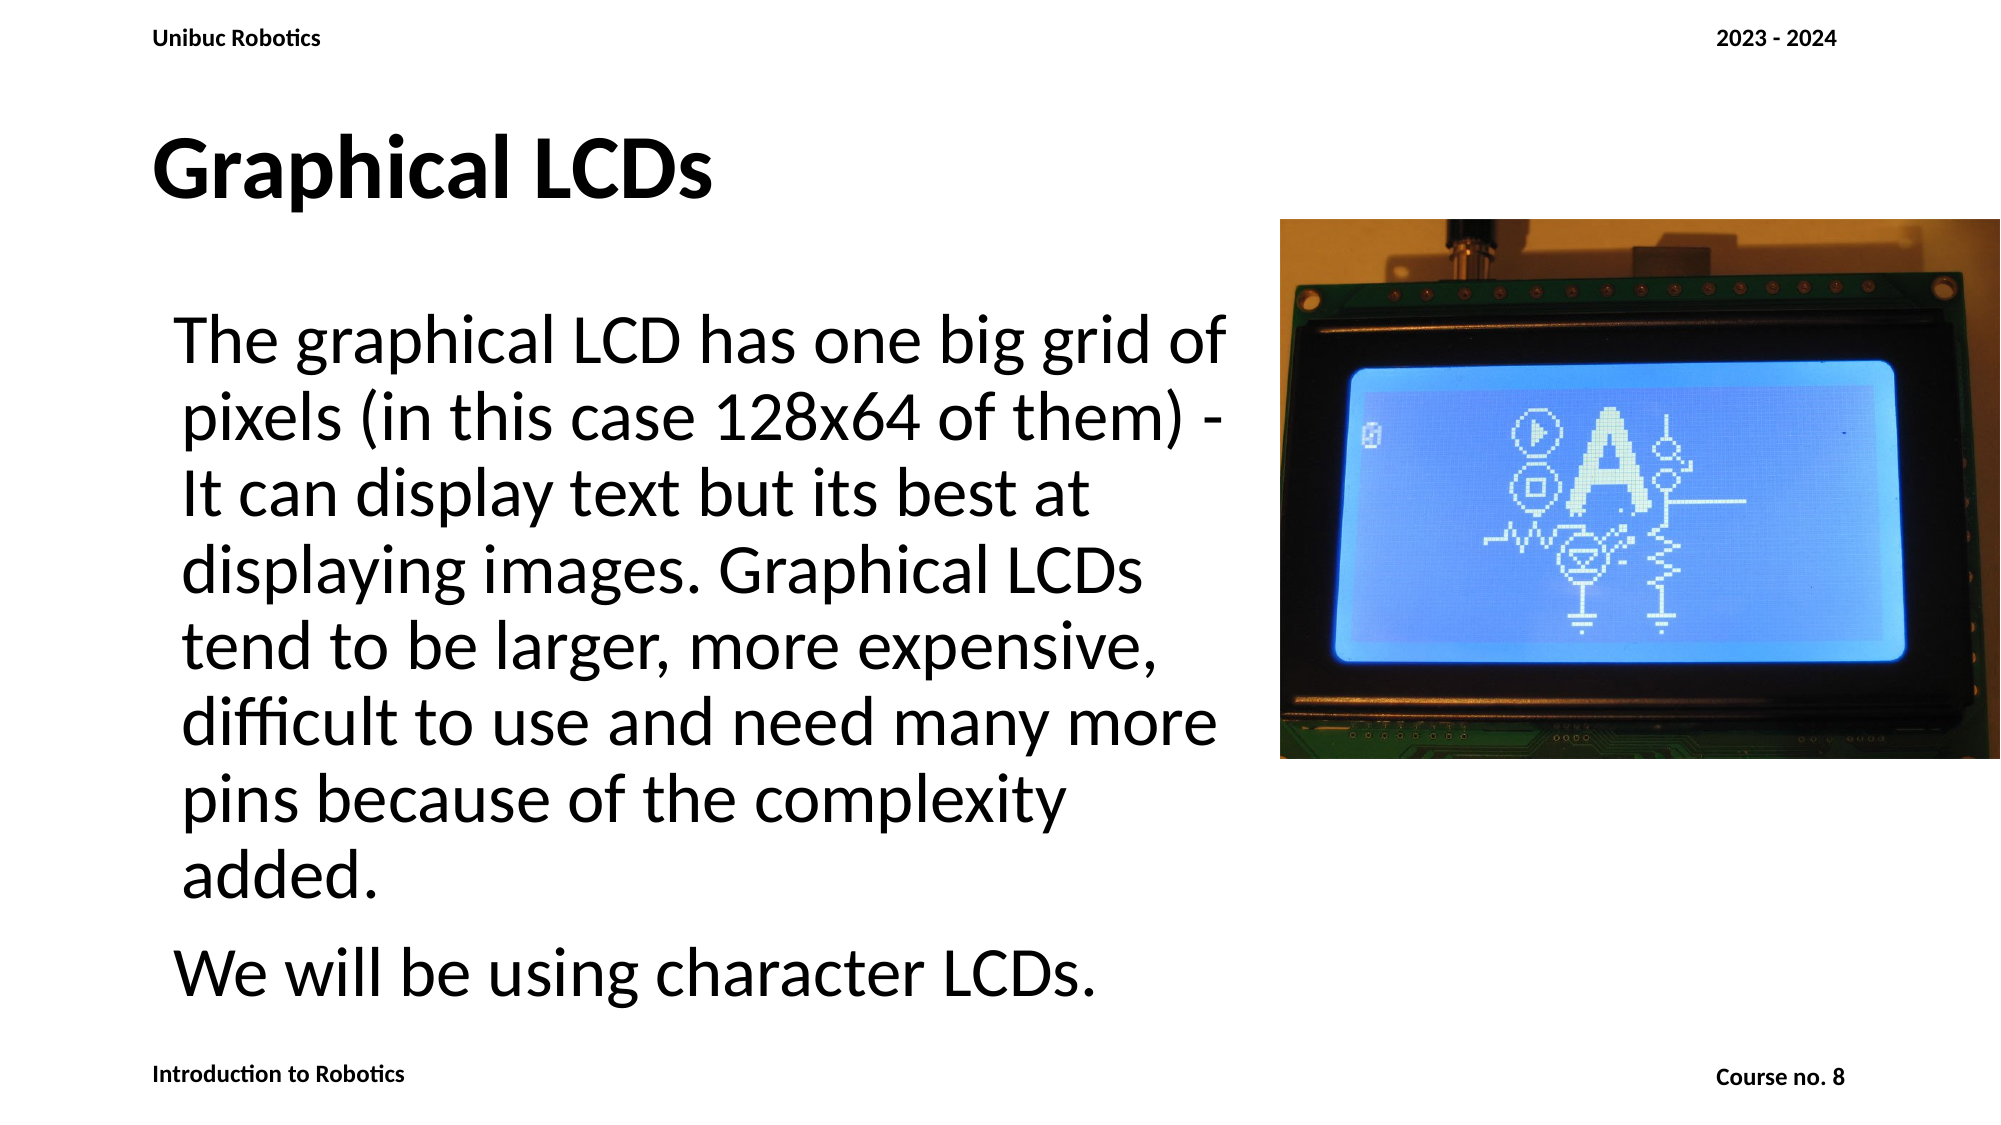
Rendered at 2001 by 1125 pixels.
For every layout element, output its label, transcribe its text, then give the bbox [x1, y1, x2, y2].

title Graphical LCDs [137, 59, 1863, 278]
list The graphical LCD has one big grid of pixels (in this case 128x64 of them) - It can display text but its best at displaying images. Graphical LCDs tend to be larger, more expensive, difficult to use and need many more pins because of the complexity added. We will be using character LCDs. [128, 295, 1249, 1007]
picture [1280, 219, 2000, 760]
